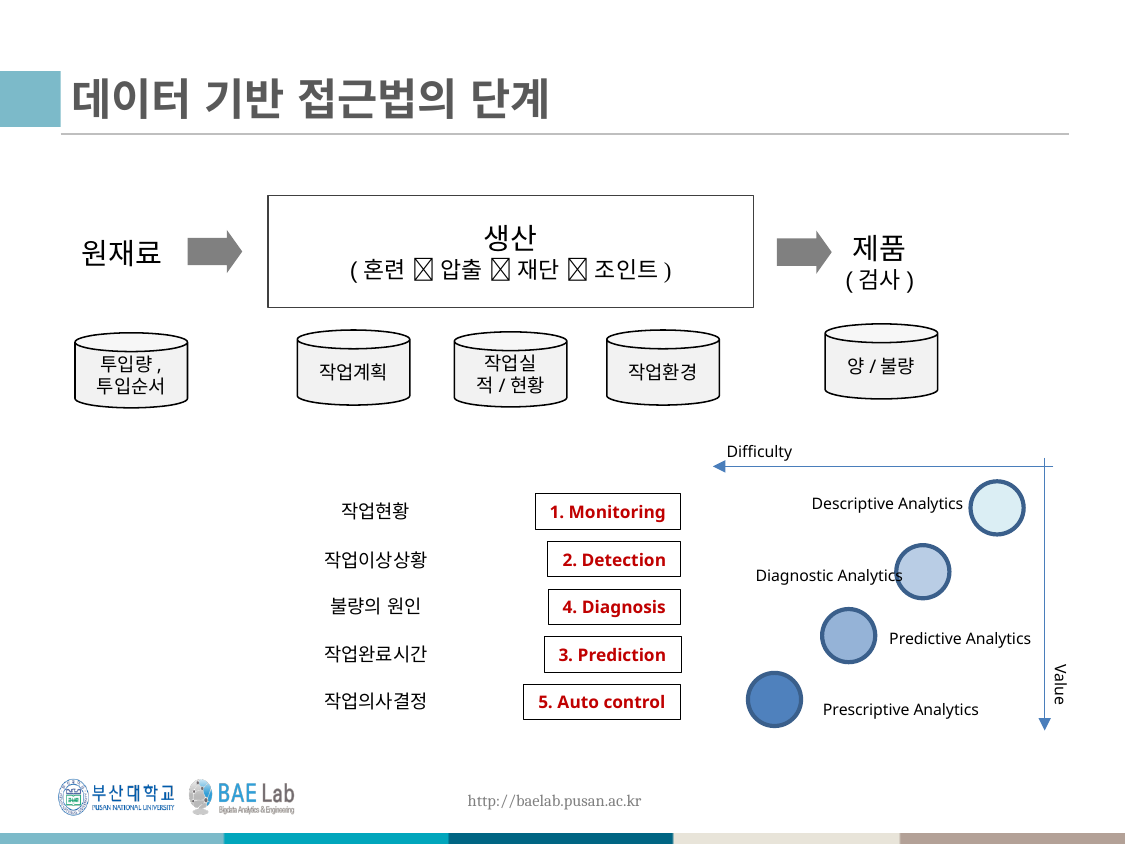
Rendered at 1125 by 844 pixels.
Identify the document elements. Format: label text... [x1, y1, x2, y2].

picture [186, 776, 300, 816]
text_box 3. Prediction [543, 636, 681, 672]
text_box Difficulty [711, 434, 807, 468]
text_box 투입량, 투입순서 [72, 330, 190, 410]
text_box 생산 (혼련  압출  재단  조인트) [266, 193, 756, 309]
text_box 작업이상상황 [309, 541, 443, 579]
text_box [898, 543, 952, 601]
text_box [745, 670, 804, 729]
text_box 작업완료시간 [309, 635, 443, 673]
text_box Predictive Analytics [874, 621, 1040, 655]
text_box [820, 606, 874, 665]
picture [0, 833, 448, 844]
text_box 양/불량 [823, 321, 940, 402]
text_box 5. Auto control [523, 684, 681, 720]
picture [55, 775, 175, 819]
title 데이터 기반 접근법의 단계 [56, 71, 1069, 125]
text_box [971, 479, 1026, 537]
text_box 불량의 원인 [315, 587, 437, 625]
text_box 4. Diagnosis [547, 588, 681, 625]
text_box [185, 227, 244, 276]
text_box [774, 228, 834, 276]
text_box 2. Detection [547, 541, 681, 577]
text_box Prescriptive Analytics [808, 692, 994, 727]
text_box Descriptive Analytics [796, 485, 979, 520]
picture [673, 833, 1125, 844]
text_box 작업의사결정 [309, 682, 443, 720]
text_box 1. Monitoring [534, 493, 681, 530]
text_box Value [1050, 649, 1078, 721]
text_box 원재료 [54, 195, 190, 311]
text_box 작업실적/현황 [452, 329, 569, 409]
text_box Diagnostic Analytics [740, 557, 918, 592]
text_box 작업환경 [604, 327, 722, 408]
text_box 제품 (검사) [812, 204, 948, 320]
text_box 작업계획 [295, 327, 412, 408]
text_box 작업현황 [326, 492, 426, 530]
